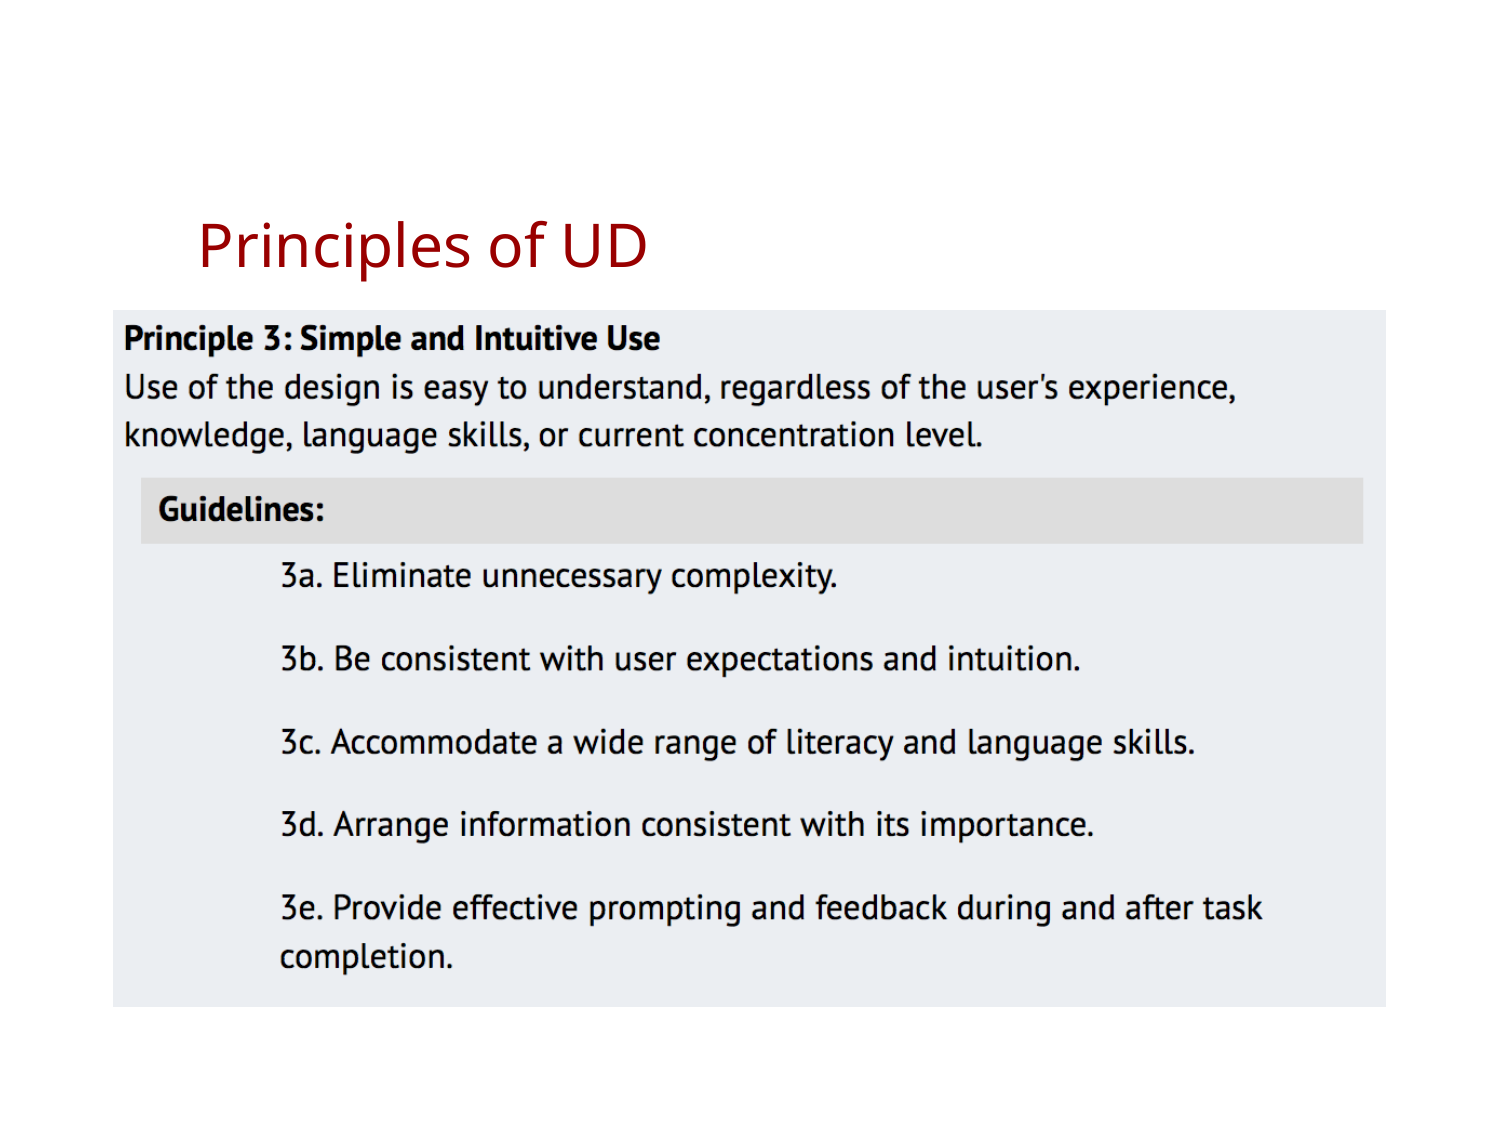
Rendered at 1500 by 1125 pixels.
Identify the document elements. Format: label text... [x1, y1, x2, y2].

picture [113, 310, 1387, 1007]
title Principles of UD [190, 203, 1310, 310]
